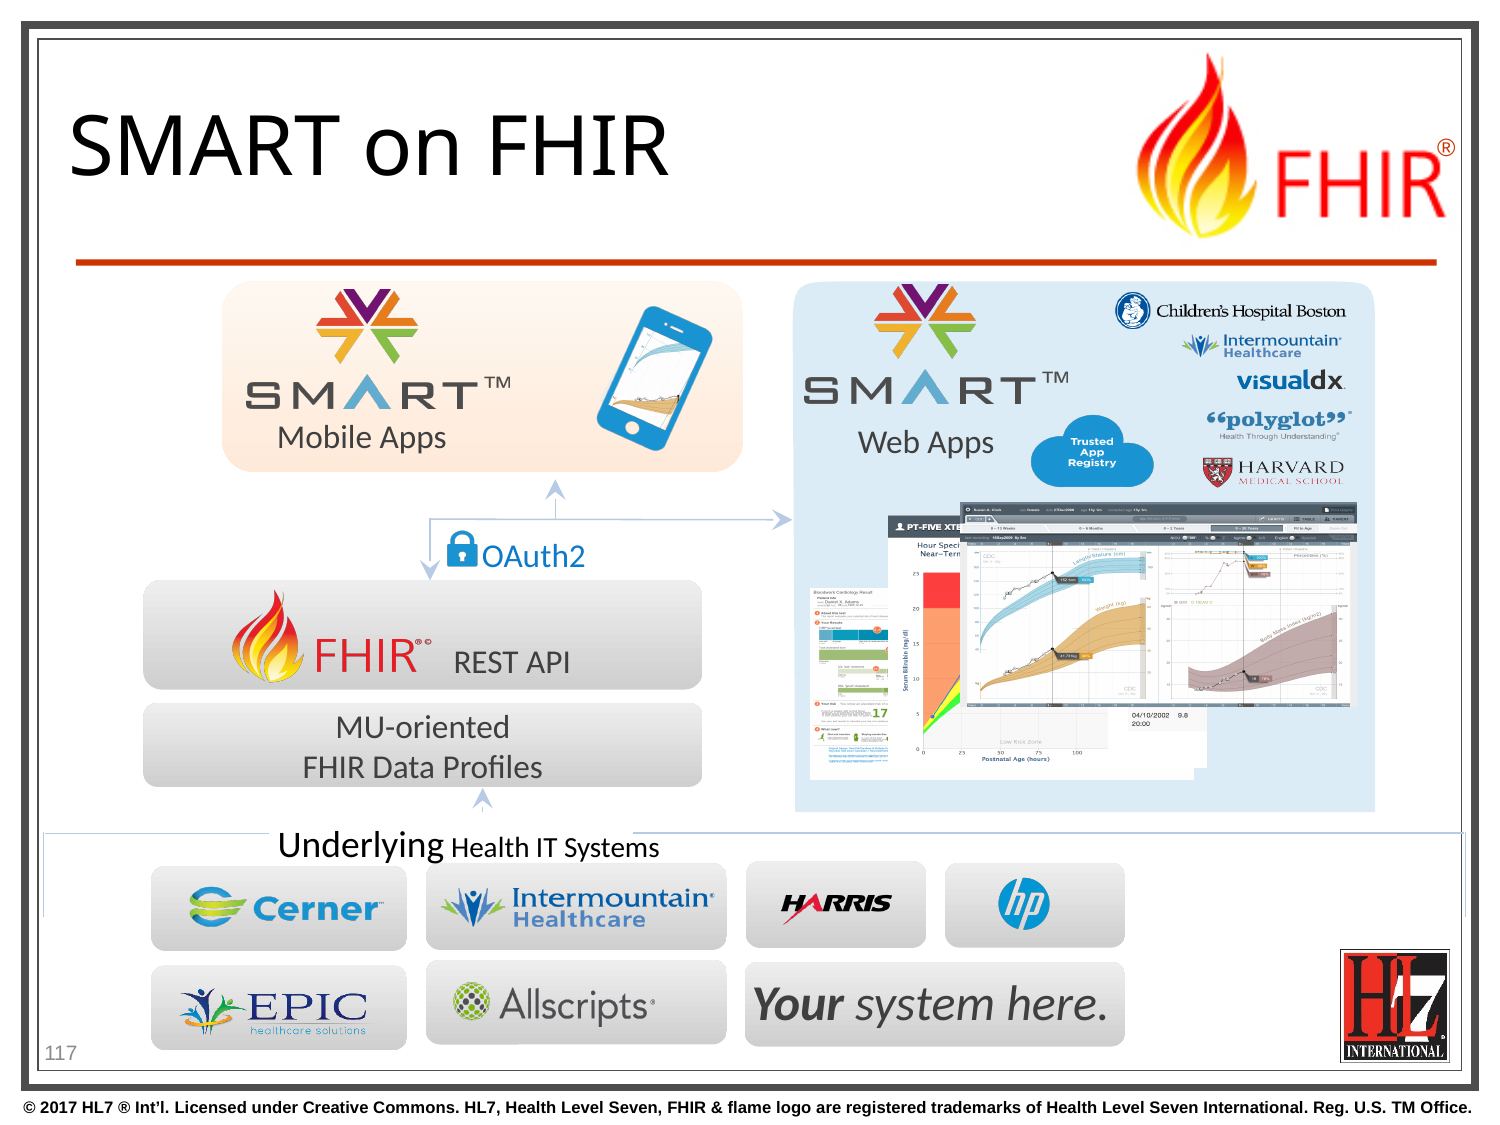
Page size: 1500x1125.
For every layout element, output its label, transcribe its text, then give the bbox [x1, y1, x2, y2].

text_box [569, 293, 740, 462]
text_box MU-oriented FHIR Data Profiles [143, 702, 703, 787]
picture [658, 462, 669, 466]
text_box [433, 579, 703, 690]
text_box [221, 281, 736, 473]
text_box REST API [444, 633, 622, 675]
title SMART on FHIR [53, 54, 1128, 249]
text_box Underlying Health IT Systems [262, 812, 703, 850]
picture [453, 982, 655, 1027]
picture [810, 408, 1368, 780]
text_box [944, 862, 1126, 948]
picture [1124, 42, 1458, 249]
picture [220, 585, 440, 688]
picture [1025, 408, 1160, 496]
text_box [441, 526, 651, 570]
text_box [745, 861, 937, 949]
text_box [792, 281, 1376, 813]
text_box Your system here. [736, 963, 1133, 1005]
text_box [246, 289, 522, 451]
text_box [744, 1005, 1126, 1047]
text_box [804, 284, 1068, 455]
text_box [143, 579, 426, 690]
picture [178, 980, 409, 1036]
text_box [425, 959, 727, 1045]
picture [1233, 367, 1347, 391]
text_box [150, 865, 408, 952]
text_box [151, 965, 408, 1051]
picture [1340, 949, 1450, 1063]
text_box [425, 863, 728, 951]
picture [1108, 283, 1355, 364]
slide_number 117 [29, 1034, 148, 1071]
